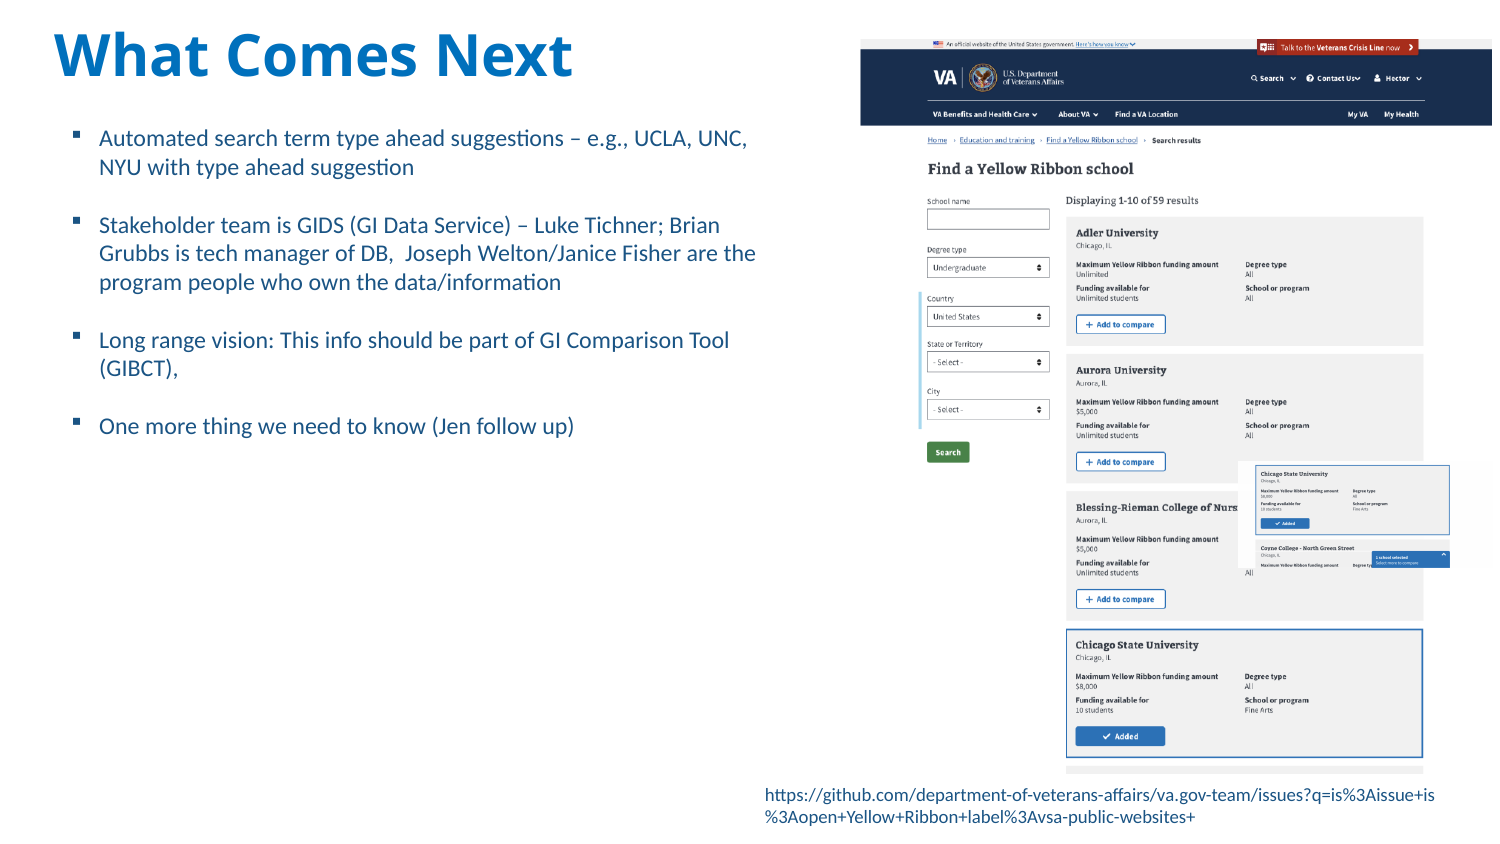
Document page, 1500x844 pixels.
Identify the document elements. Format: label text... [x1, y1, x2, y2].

title What Comes Next [40, 10, 1416, 114]
text_box https://github.com/department-of-veterans-affairs/va.gov-team/issues?q=is%3Aissue+is%3Aopen+Yellow+Ribbon+label%3Avsa-public-websites+ [749, 775, 1500, 836]
picture [801, 39, 1500, 774]
text_box Automated search term type ahead suggestions – e.g., UCLA, UNC, NYU with type ahead suggestion Stakeholder team is GIDS (GI Data Service) – Luke Tichner; Brian Grubbs is tech manager of DB, Joseph Welton/Janice Fisher are the program people who own the data/information Long range vision: This info should be part of GI Comparison Tool (GIBCT), One more thing we need to know (Jen follow up) [56, 115, 782, 651]
